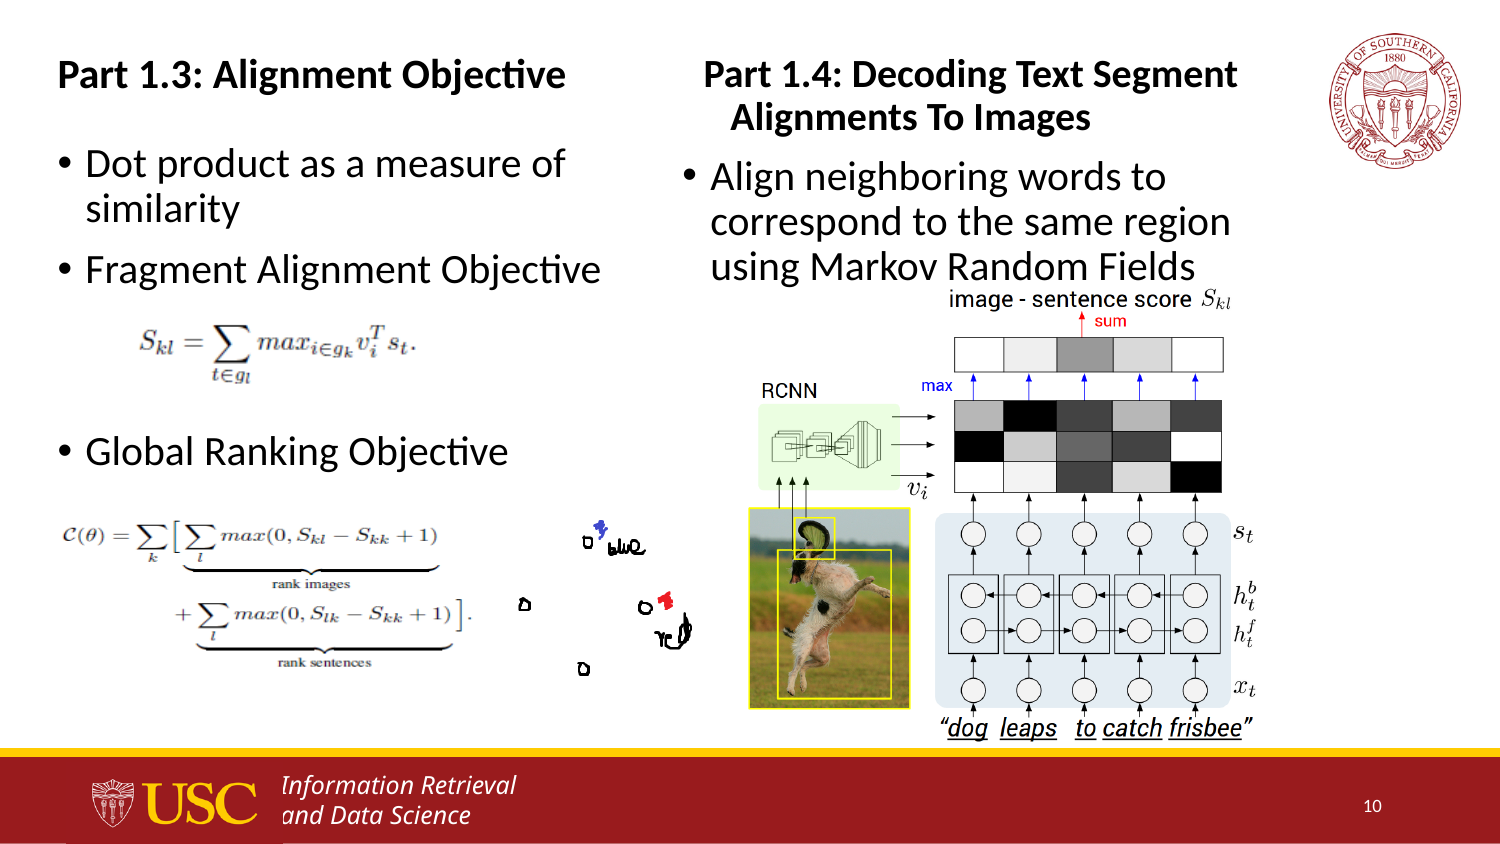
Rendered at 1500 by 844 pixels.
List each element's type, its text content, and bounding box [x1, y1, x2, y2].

picture [1329, 33, 1461, 169]
picture [499, 477, 717, 743]
picture [111, 317, 479, 397]
picture [66, 762, 283, 844]
text_box Part 1.3: Alignment Objective [42, 45, 688, 147]
picture [746, 284, 1259, 743]
text_box Part 1.4: Decoding Text Segment Alignments To Images [688, 45, 1363, 147]
slide_number 10 [1319, 782, 1397, 827]
list Dot product as a measure of similarity Fragment Alignment Objective Global Ranking Objective [42, 147, 667, 760]
list Align neighboring words to correspond to the same region using Markov Random Fields [667, 146, 1342, 773]
picture [42, 497, 488, 683]
